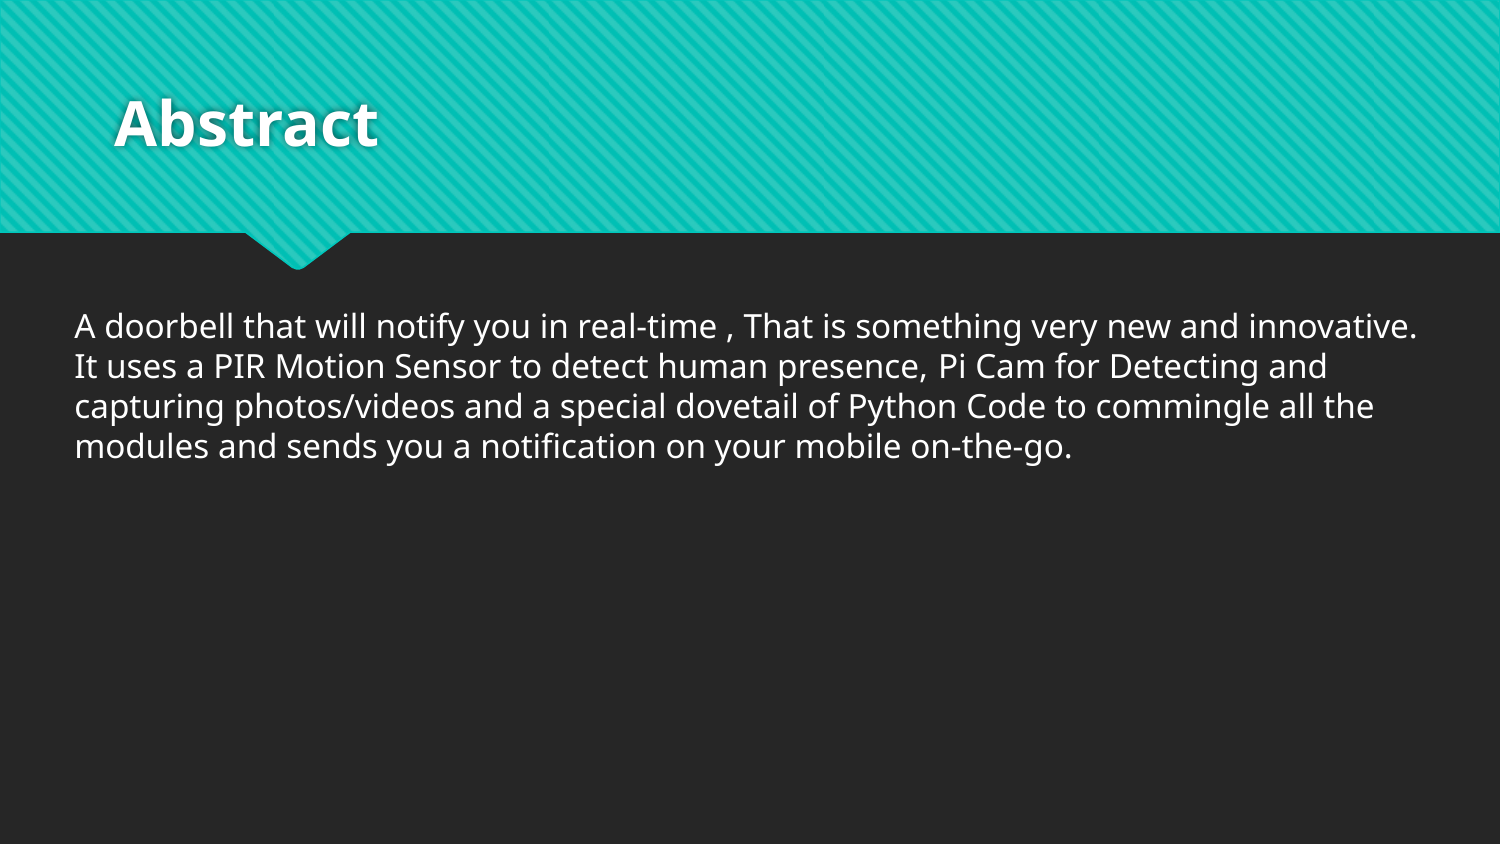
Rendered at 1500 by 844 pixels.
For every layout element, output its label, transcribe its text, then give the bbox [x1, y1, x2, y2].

text_box A doorbell that will notify you in real-time , That is something very new and innovative. It uses a PIR Motion Sensor to detect human presence, Pi Cam for Detecting and capturing photos/videos and a special dovetail of Python Code to commingle all the modules and sends you a notification on your mobile on-the-go. [59, 290, 1457, 788]
title Abstract [99, 55, 1401, 175]
